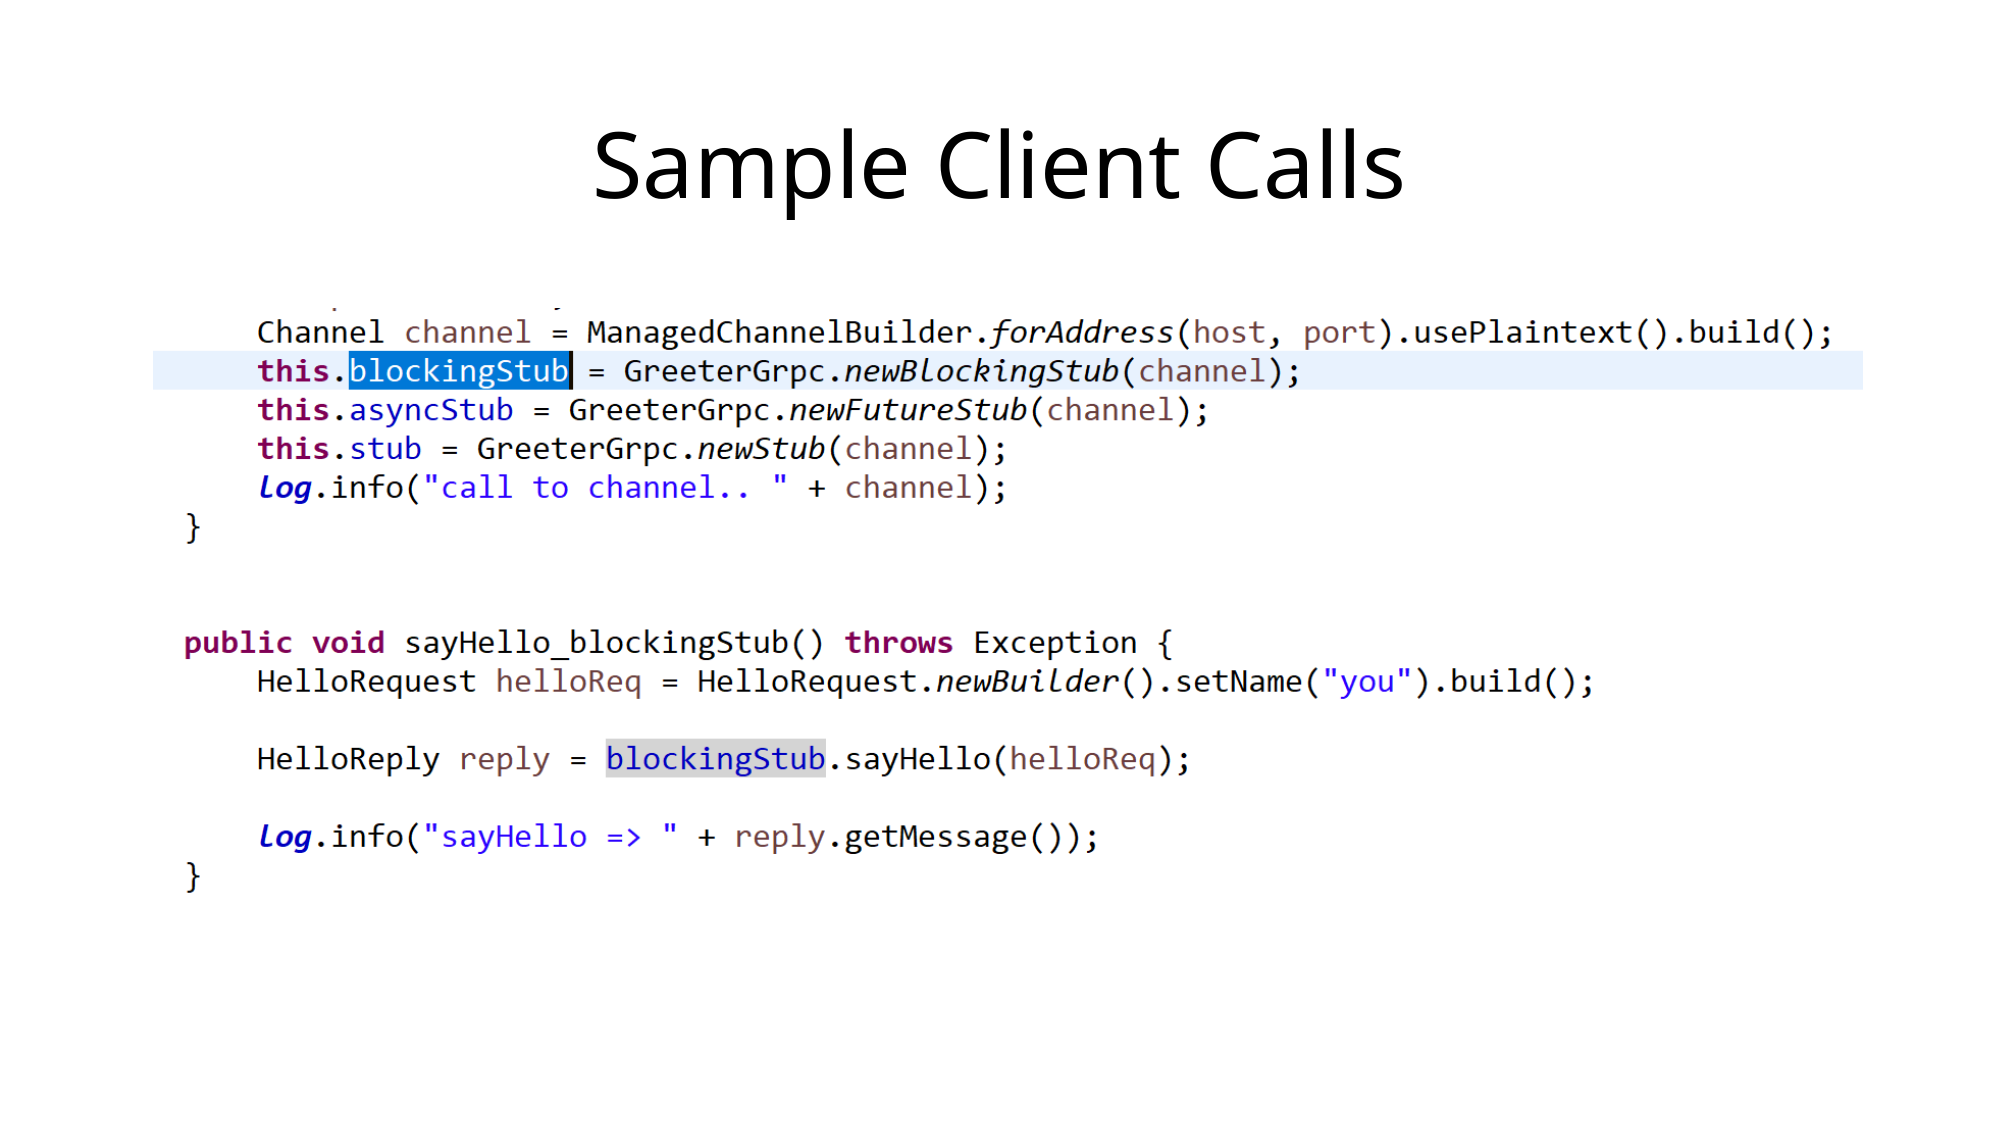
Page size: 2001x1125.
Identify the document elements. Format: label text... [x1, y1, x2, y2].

picture [153, 308, 1863, 904]
title Sample Client Calls [137, 59, 1863, 278]
